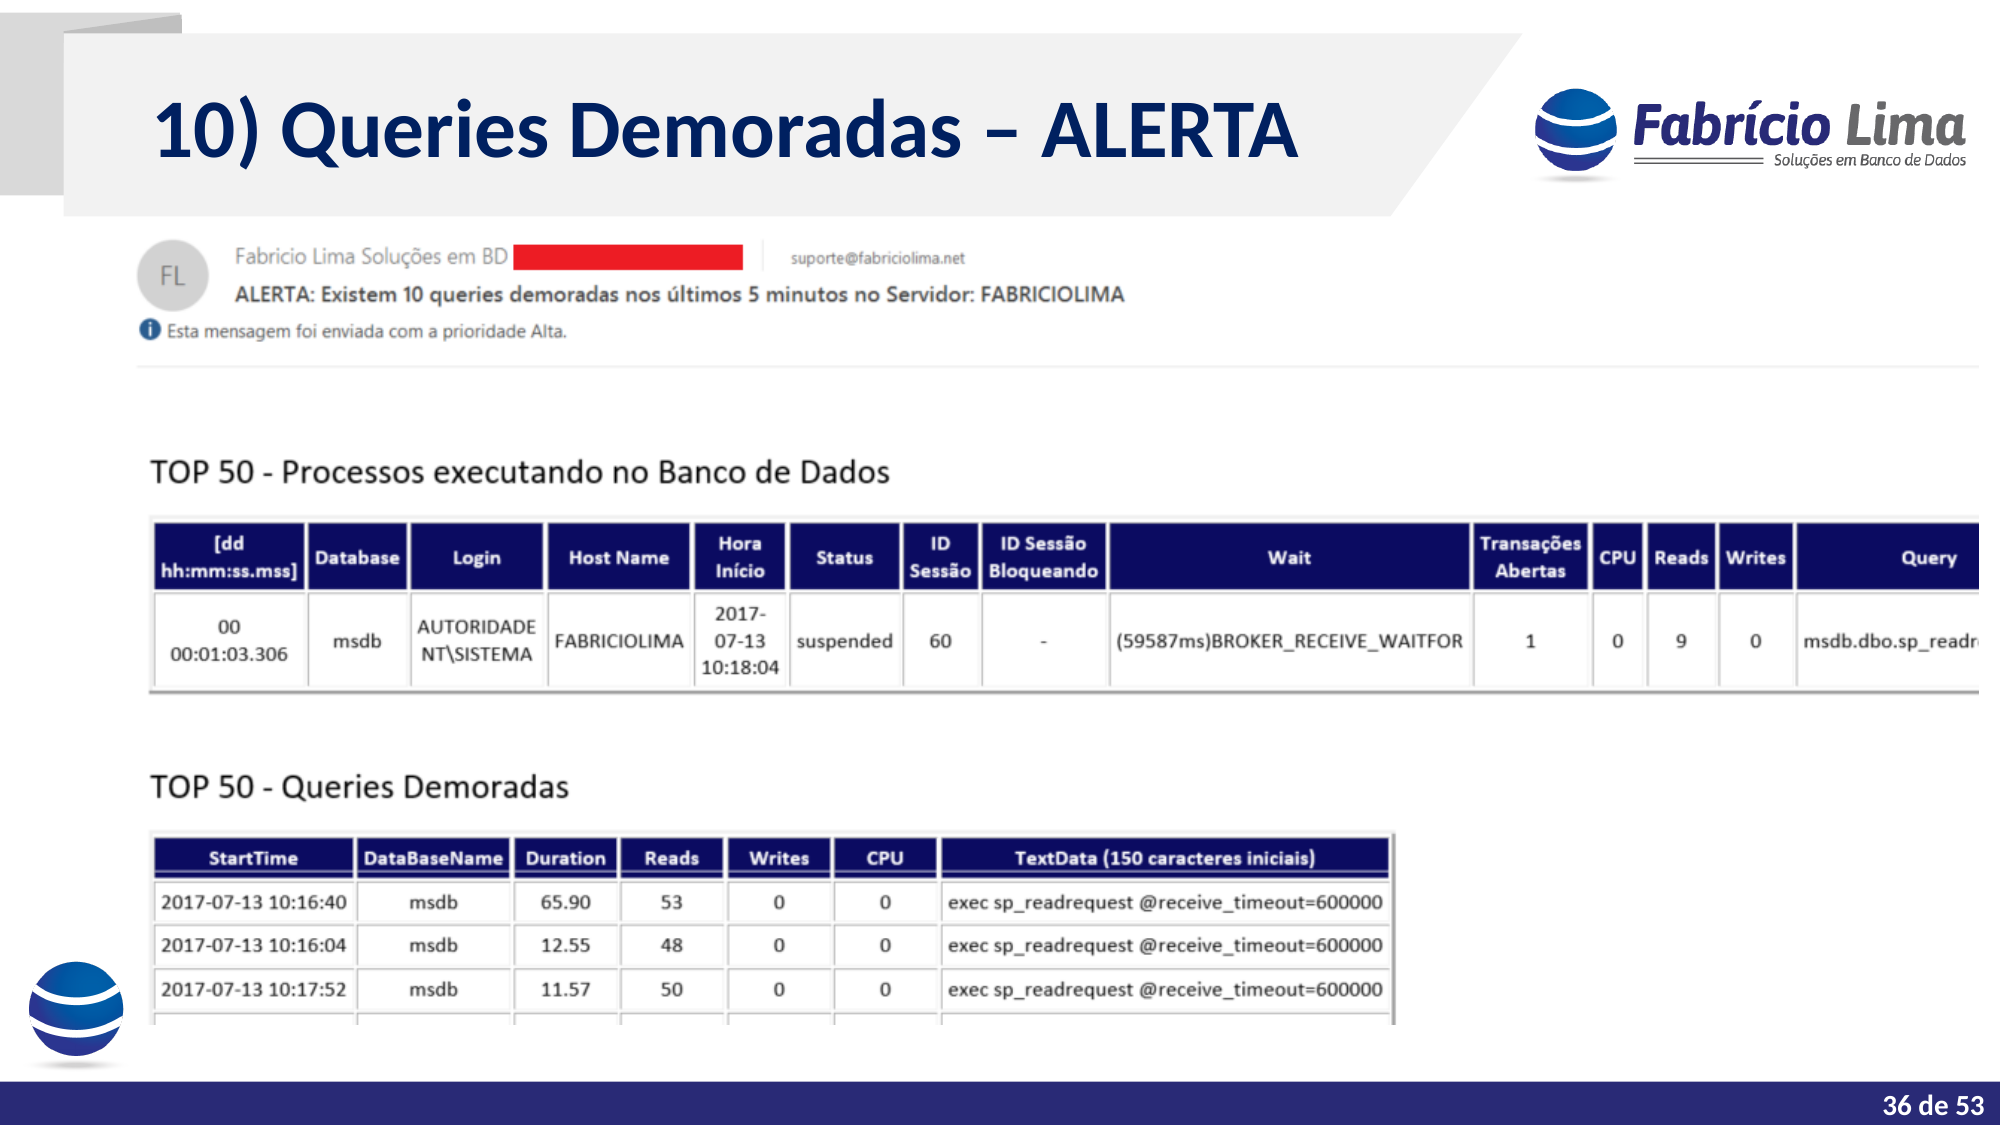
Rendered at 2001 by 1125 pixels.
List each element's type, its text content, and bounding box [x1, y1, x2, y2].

text_box 10) Queries Demoradas – ALERTA [62, 31, 1390, 218]
picture [1501, 42, 1997, 217]
slide_number 36 de 53 [1718, 1083, 2000, 1125]
picture [14, 230, 1979, 1082]
